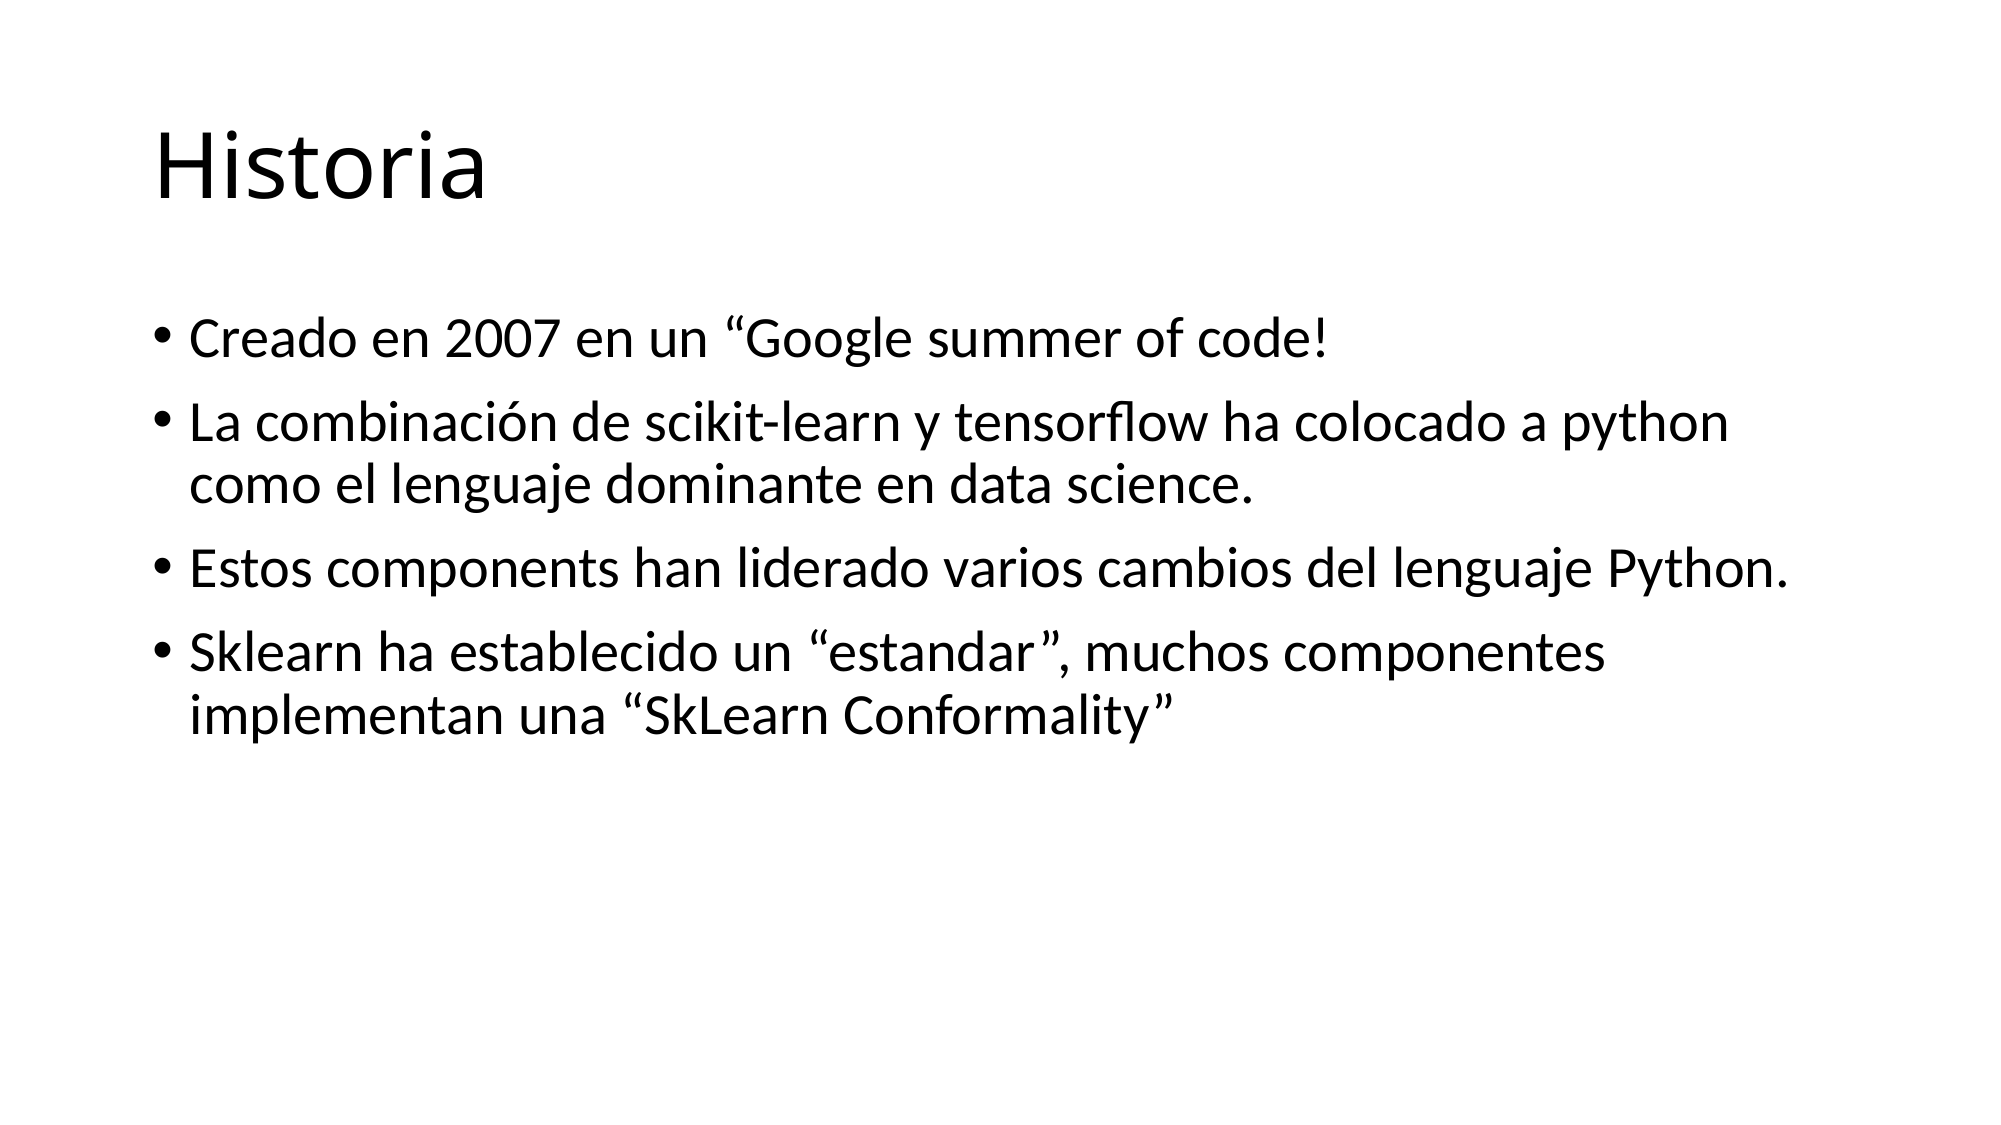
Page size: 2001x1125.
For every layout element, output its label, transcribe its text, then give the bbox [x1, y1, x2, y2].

list Creado en 2007 en un “Google summer of code! La combinación de scikit-learn y tensorflow ha colocado a python como el lenguaje dominante en data science. Estos components han liderado varios cambios del lenguaje Python. Sklearn ha establecido un “estandar”, muchos componentes implementan una “SkLearn Conformality” [137, 299, 1863, 1014]
title Historia [137, 59, 1863, 278]
